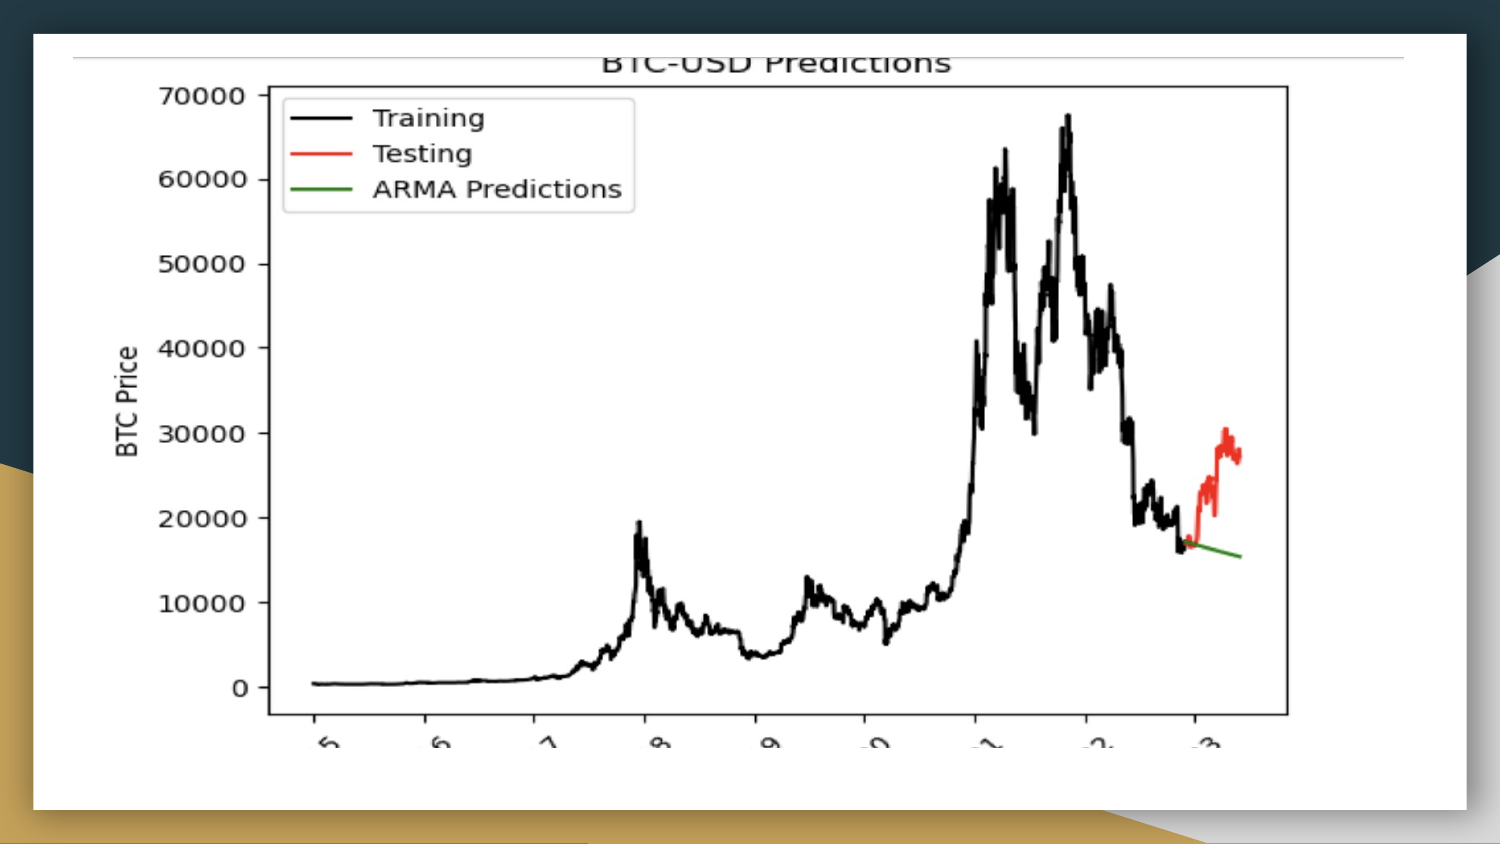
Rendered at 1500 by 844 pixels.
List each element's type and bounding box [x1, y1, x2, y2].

picture [73, 51, 1404, 748]
